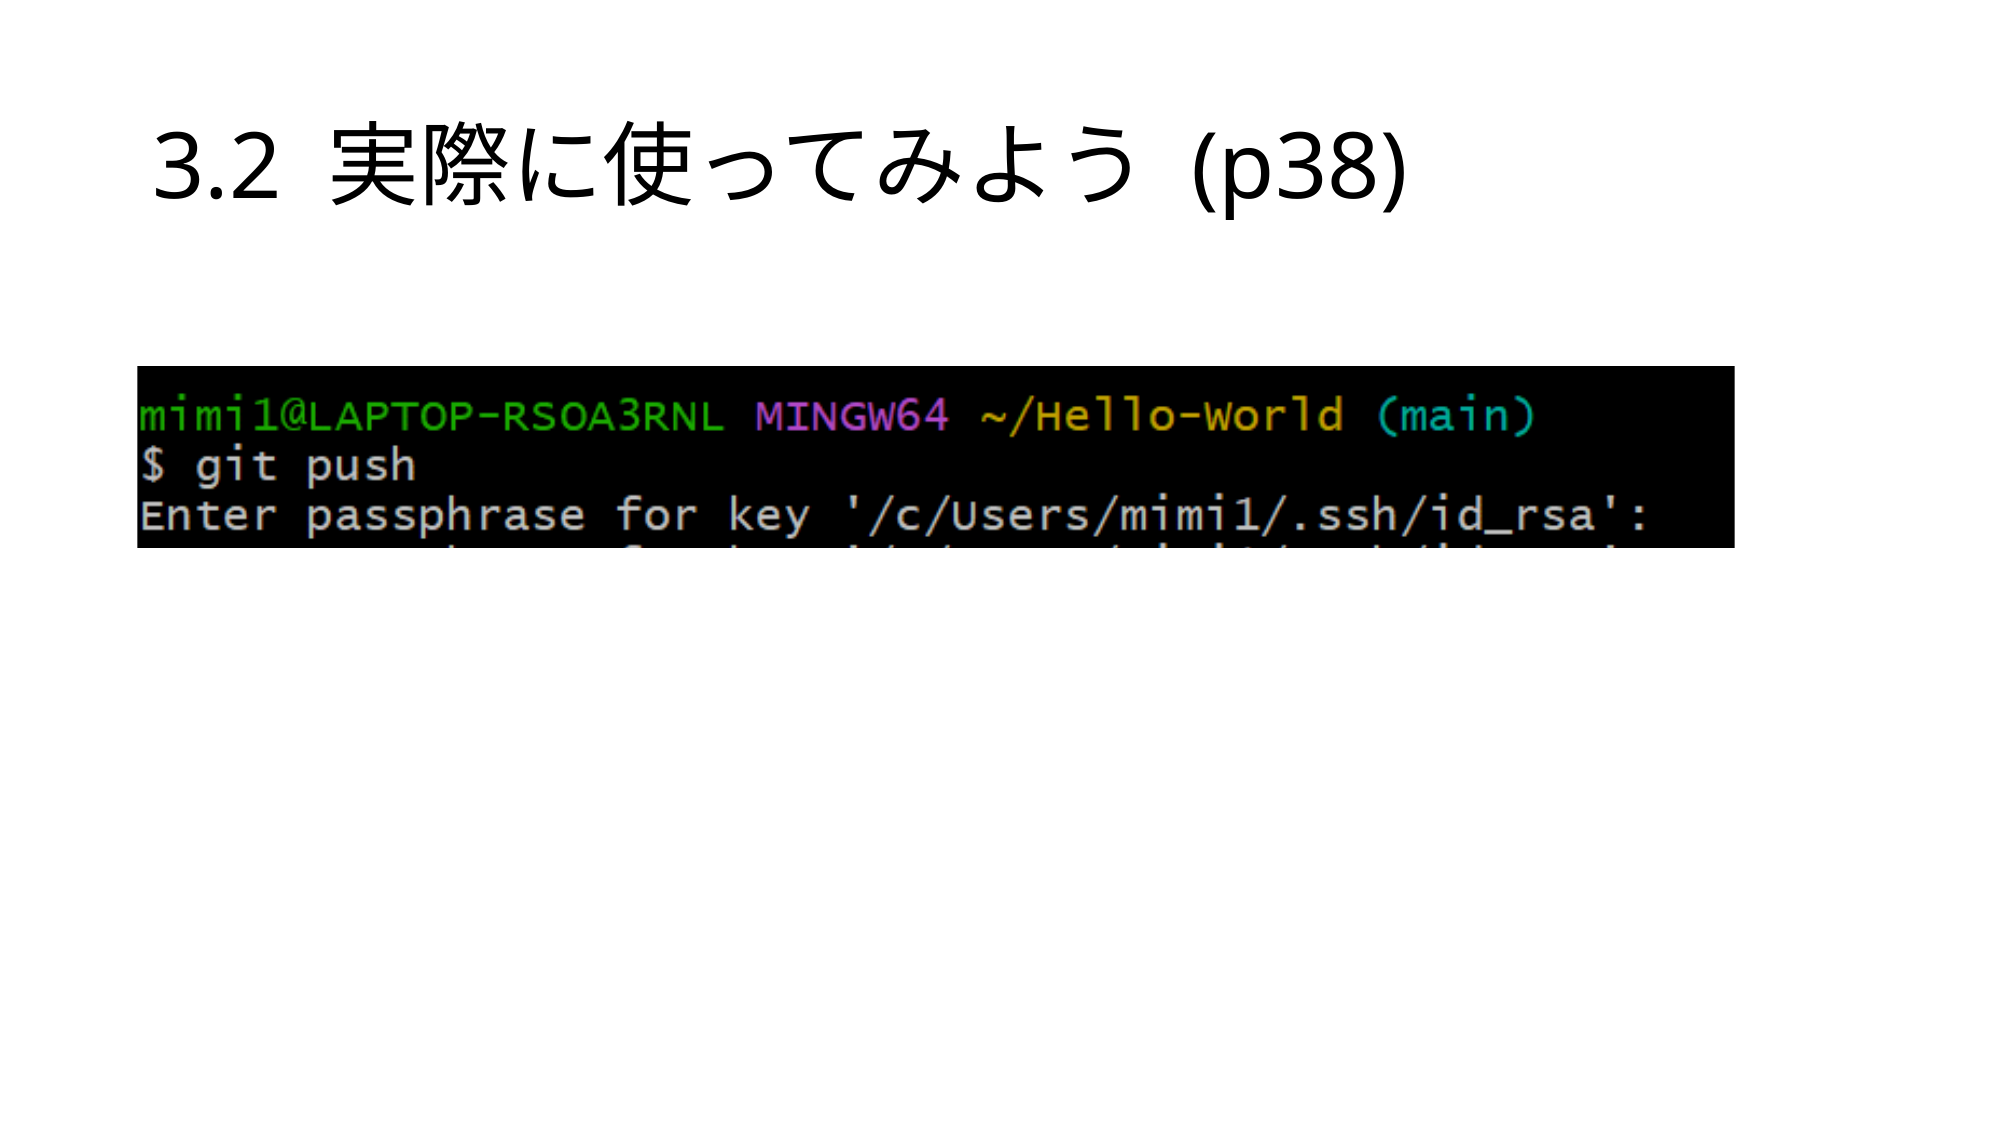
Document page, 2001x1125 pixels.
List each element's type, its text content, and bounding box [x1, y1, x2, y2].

title 3.2 実際に使ってみよう (p38) [137, 59, 1863, 278]
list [137, 366, 1735, 548]
